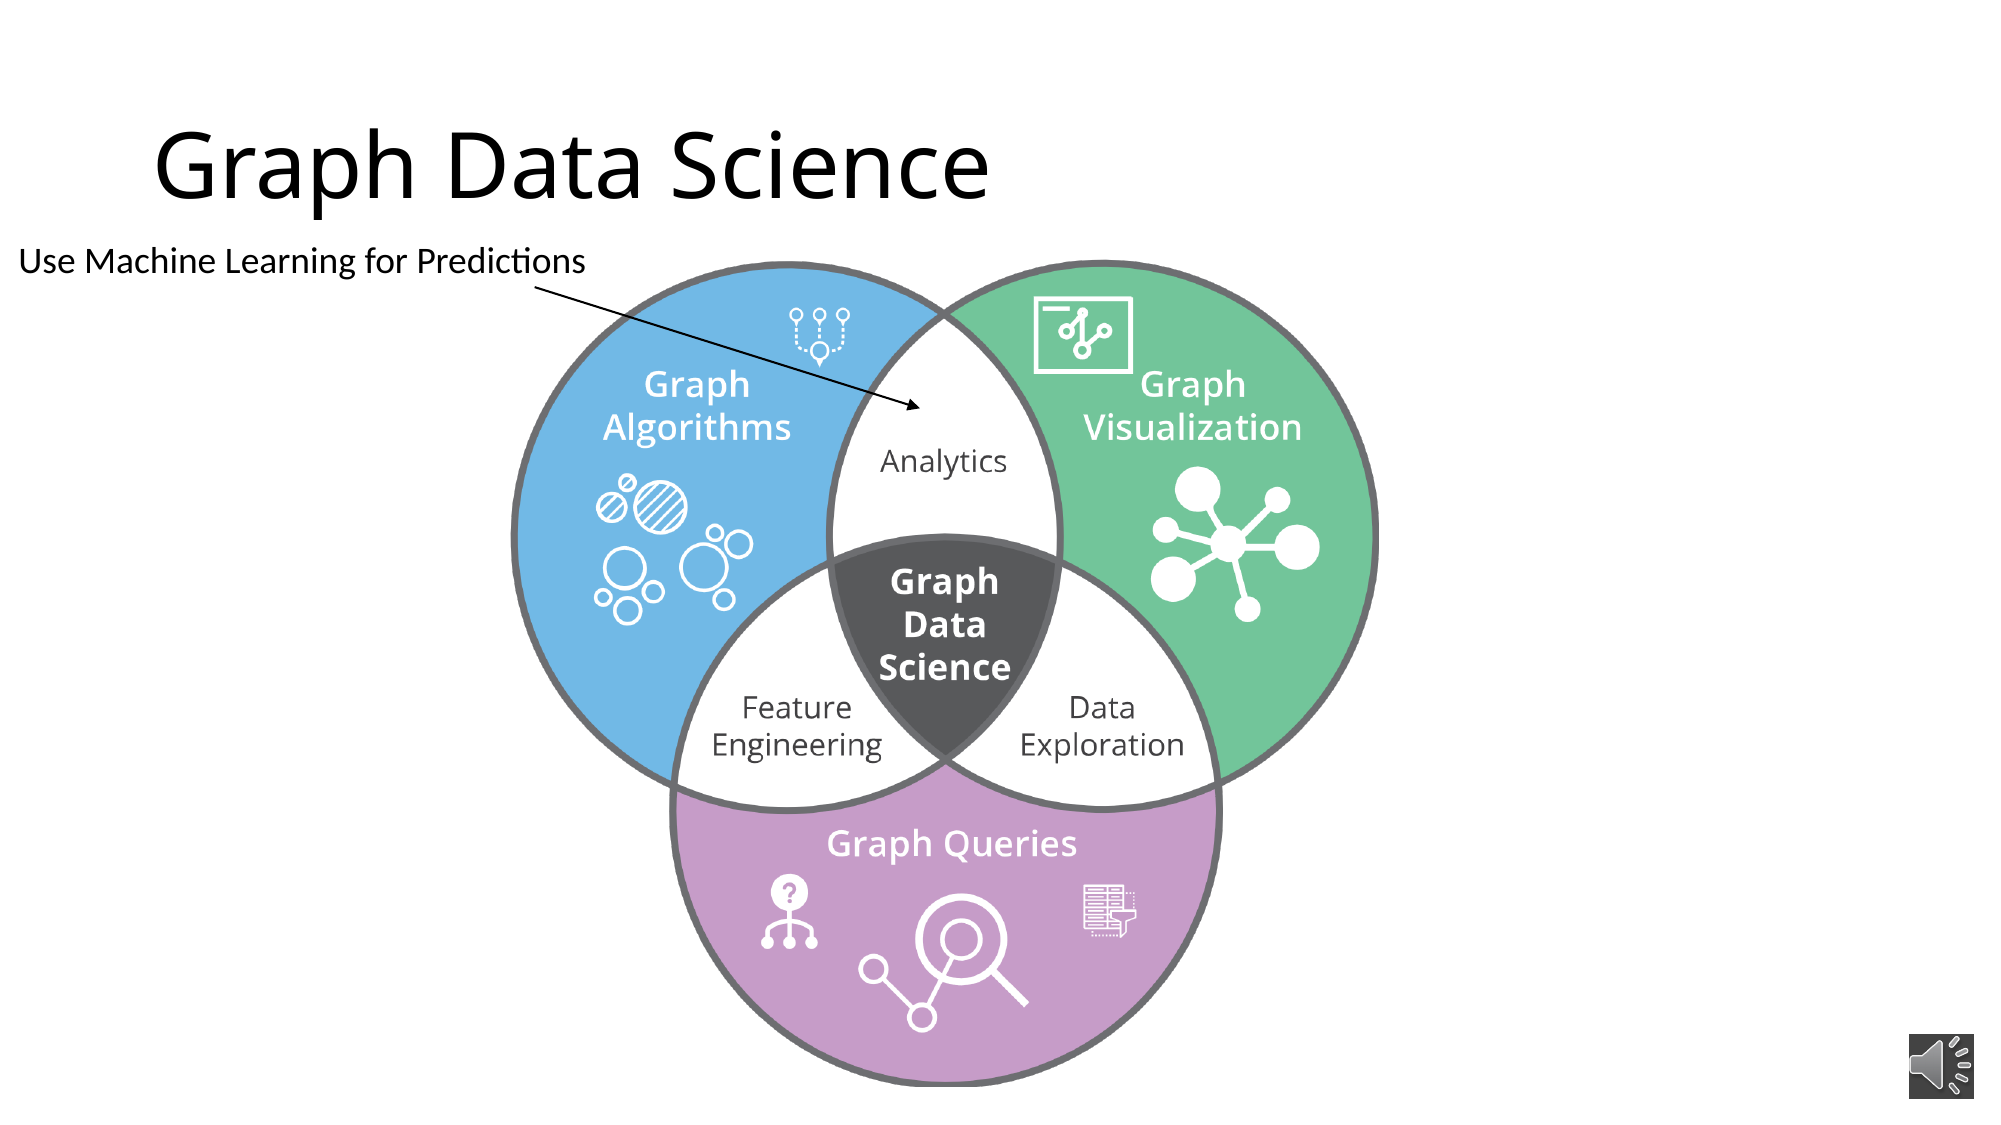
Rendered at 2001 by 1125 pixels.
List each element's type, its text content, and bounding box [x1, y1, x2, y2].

title Graph Data Science [137, 59, 1863, 278]
picture [1908, 1033, 1975, 1100]
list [510, 259, 1379, 1087]
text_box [534, 287, 920, 409]
text_box Use Machine Learning for Predictions [3, 228, 602, 289]
